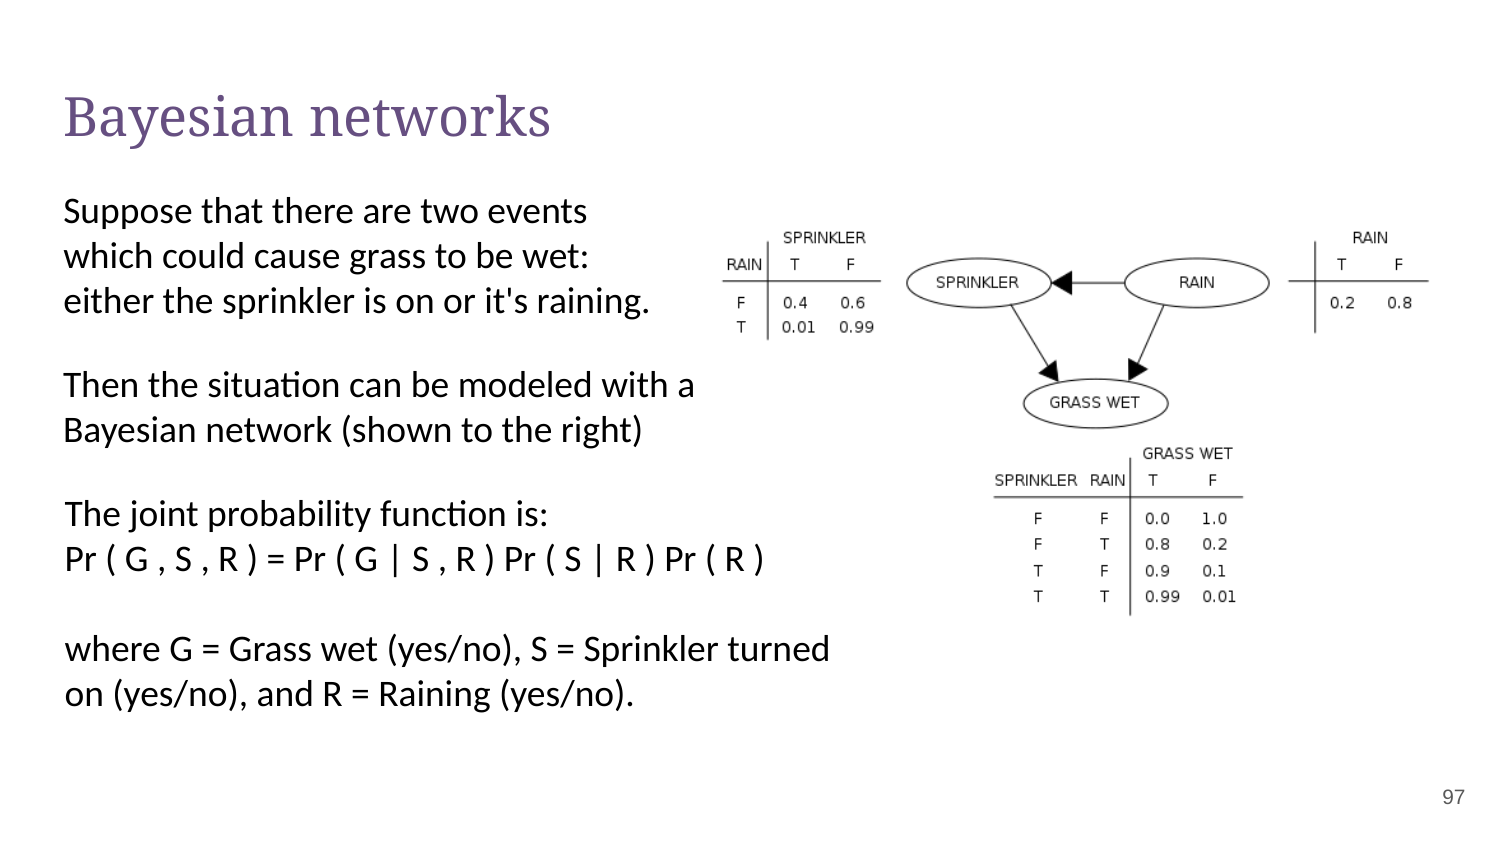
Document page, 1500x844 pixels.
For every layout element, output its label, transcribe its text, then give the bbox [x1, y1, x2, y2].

picture [713, 214, 1448, 630]
slide_number ‹#› [1426, 783, 1468, 806]
text_box Then the situation can be modeled with a Bayesian network (shown to the right) [55, 352, 708, 460]
text_box The joint probability function is: Pr ( G , S , R ) = Pr ( G | S , R ) Pr ( S | R ) Pr ( R ) where G = Grass wet (yes/no), S = Sprinkler turned on (yes/no), and R = Raining (yes/no). [57, 481, 867, 726]
title Bayesian networks [63, 82, 1437, 157]
text_box Suppose that there are two events which could cause grass to be wet: either the sprinkler is on or it's raining. [55, 178, 687, 331]
